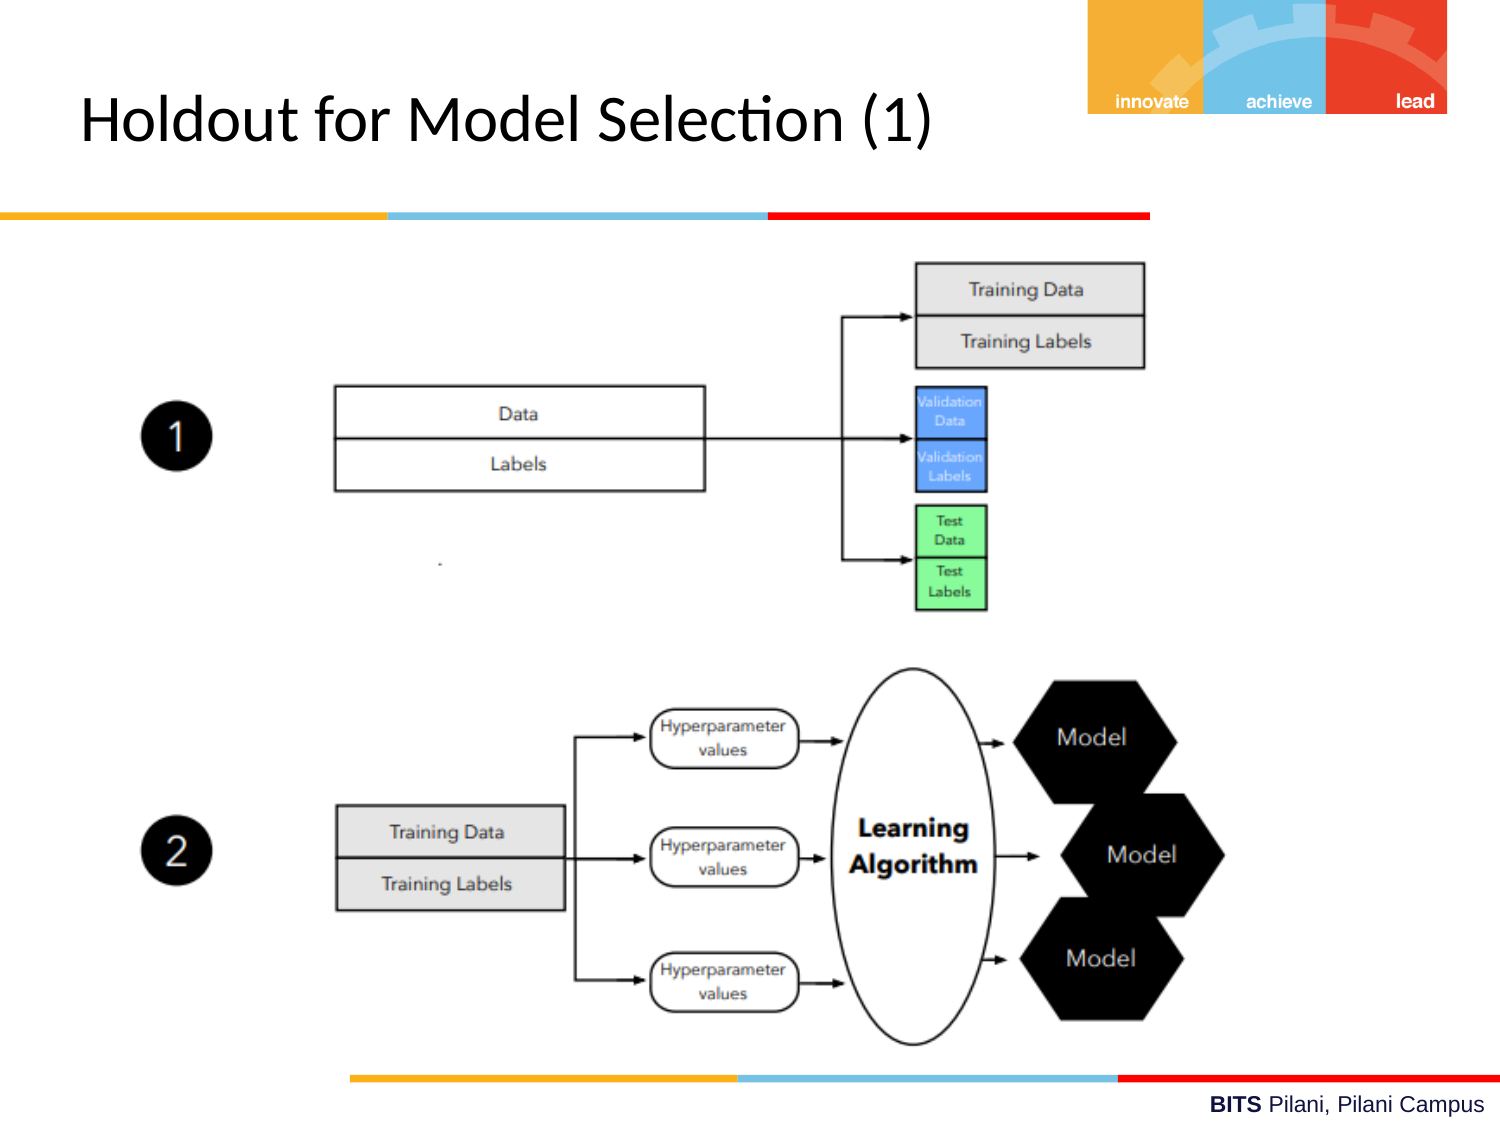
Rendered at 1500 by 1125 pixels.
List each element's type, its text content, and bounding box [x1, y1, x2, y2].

picture [1087, 0, 1448, 114]
title Holdout for Model Selection (1) [64, 45, 1069, 185]
picture [64, 222, 1282, 1061]
